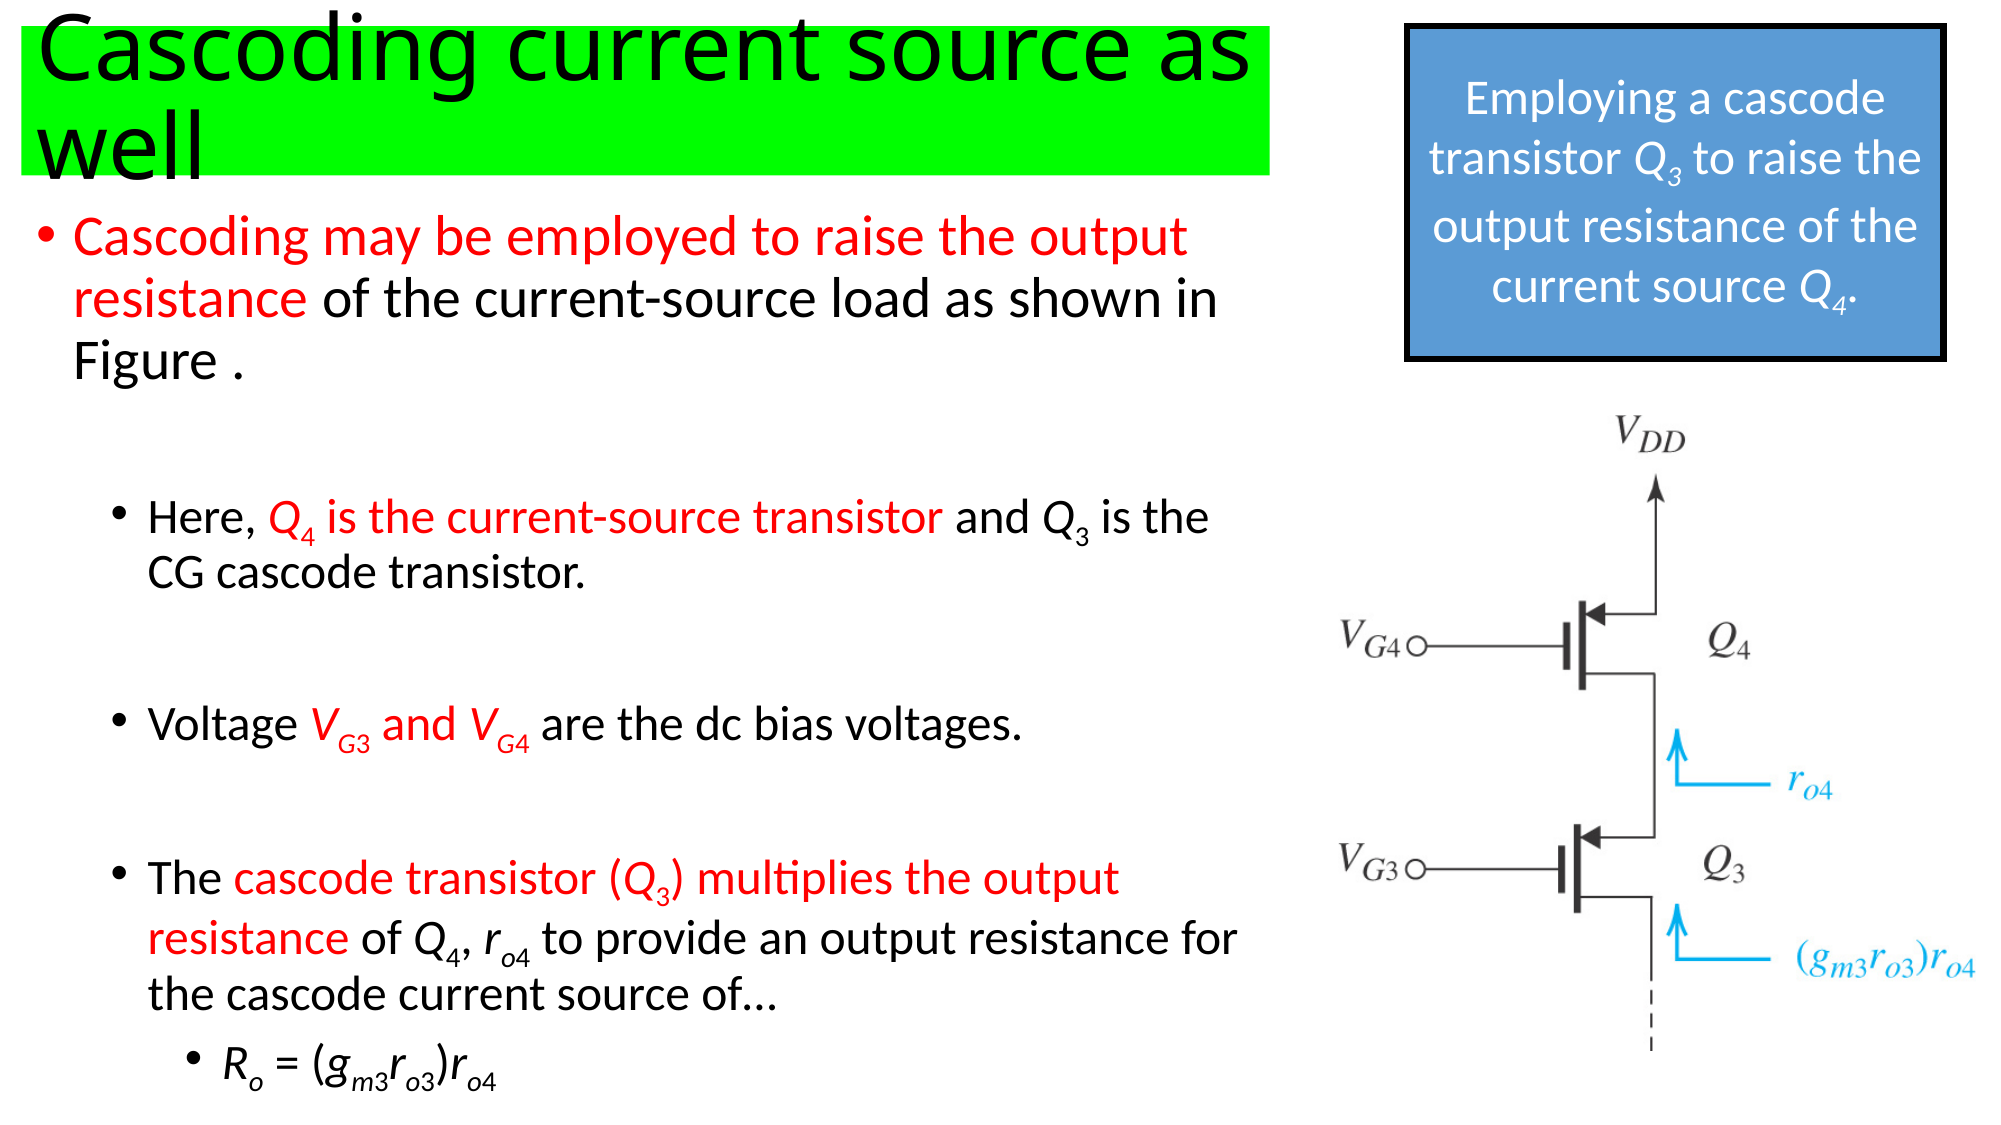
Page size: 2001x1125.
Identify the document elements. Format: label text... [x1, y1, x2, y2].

list Cascoding may be employed to raise the output resistance of the current-source load as shown in Figure . Here, Q4 is the current-source transistor and Q3 is the CG cascode transistor. Voltage VG3 and VG4 are the dc bias voltages. The cascode transistor (Q3) multiplies the output resistance of Q4, ro4 to provide an output resistance for the cascode current source of… Ro = (gm3ro3)ro4 [21, 198, 1270, 1105]
picture [1338, 415, 1976, 1051]
text_box Employing a cascode transistor Q3 to raise the output resistance of the current source Q4. [1406, 25, 1945, 360]
title Cascoding current source as well [21, 26, 1270, 176]
